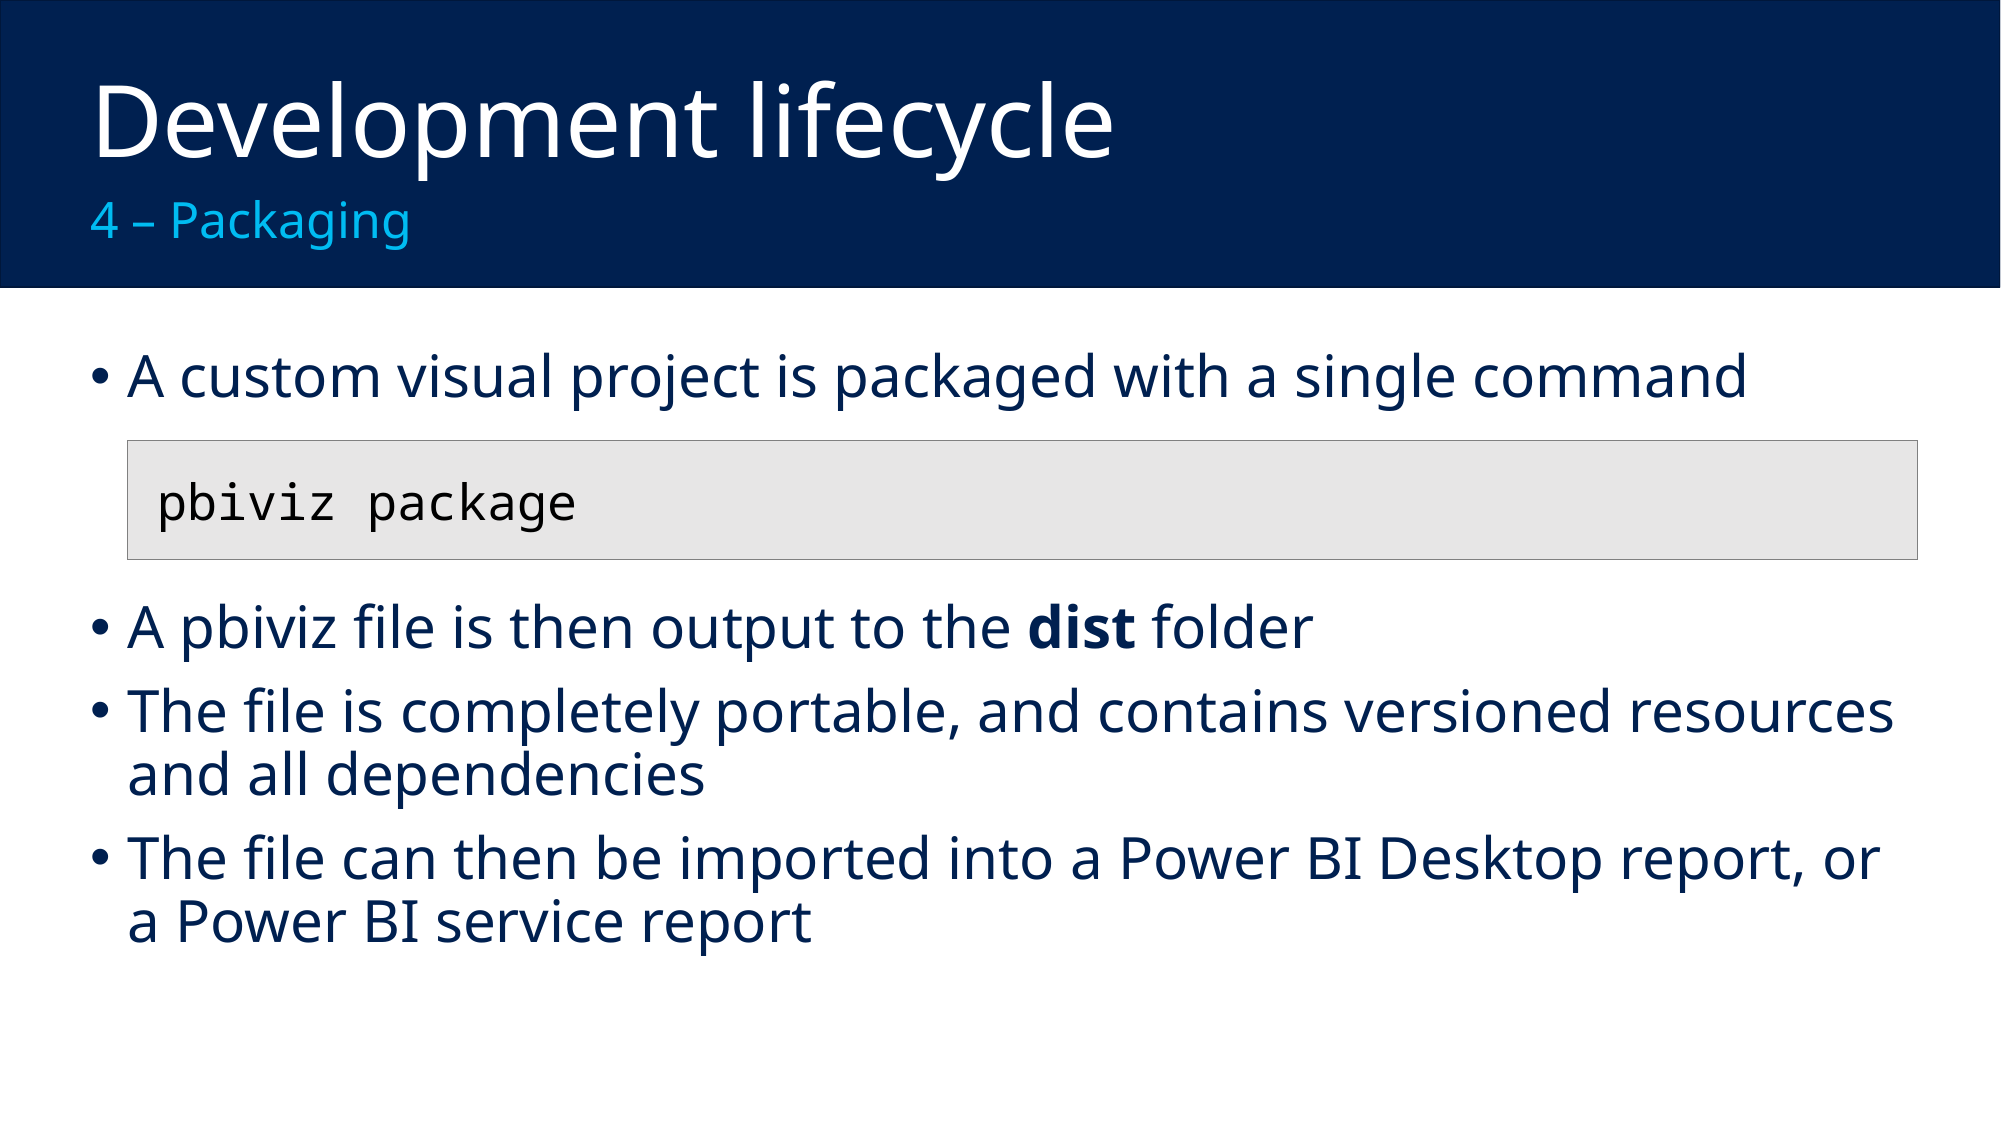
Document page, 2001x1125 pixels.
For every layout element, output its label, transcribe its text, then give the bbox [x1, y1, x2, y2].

list A custom visual project is packaged with a single command A pbiviz file is then output to the dist folder The file is completely portable, and contains versioned resources and all dependencies The file can then be imported into a Power BI Desktop report, or a Power BI service report [75, 339, 1918, 1125]
list Development lifecycle [75, 63, 1918, 188]
text_box pbiviz package [127, 440, 1918, 560]
list 4 – Packaging [75, 188, 1918, 248]
